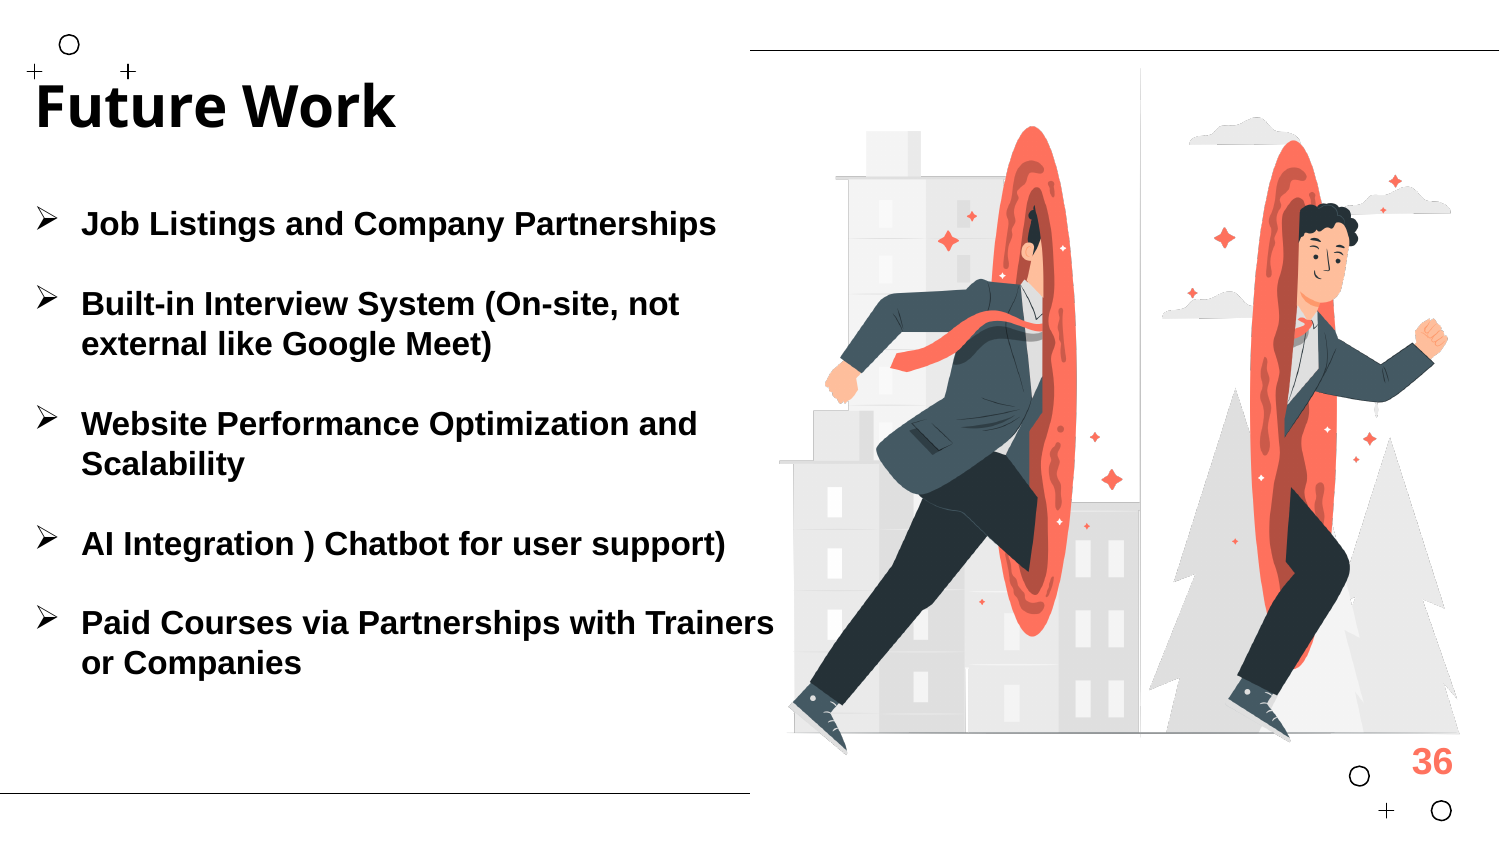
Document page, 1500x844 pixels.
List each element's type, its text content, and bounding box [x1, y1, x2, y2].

title Future Work [19, 54, 551, 149]
picture [762, 52, 1482, 772]
text_box 36 [1397, 730, 1490, 790]
text_box Job Listings and Company Partnerships Built-in Interview System (On-site, not external like Google Meet) Website Performance Optimization and Scalability AI Integration ) Chatbot for user support) Paid Courses via Partnerships with Trainers or Companies [19, 154, 757, 689]
